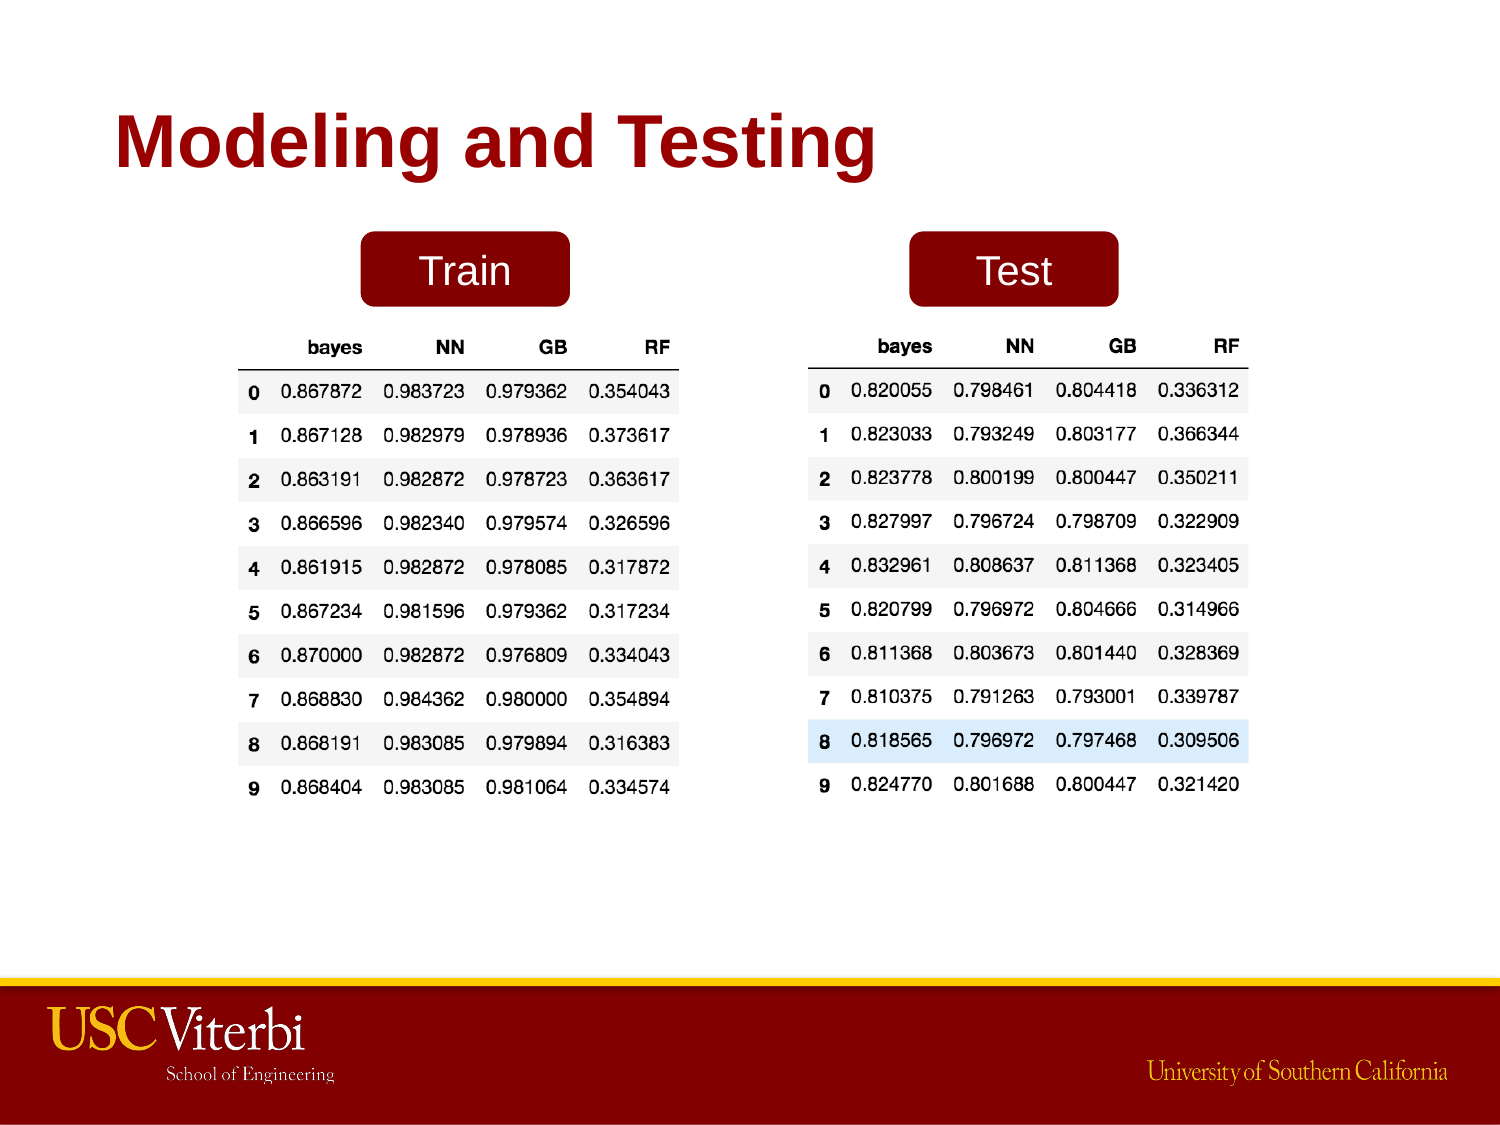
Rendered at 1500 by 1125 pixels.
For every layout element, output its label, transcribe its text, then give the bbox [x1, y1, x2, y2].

picture [1147, 1059, 1447, 1086]
picture [225, 313, 705, 814]
picture [47, 1006, 334, 1084]
text_box Train [360, 231, 570, 307]
text_box Modeling and Testing [99, 43, 1450, 231]
picture [795, 306, 1274, 818]
text_box Test [909, 231, 1119, 305]
